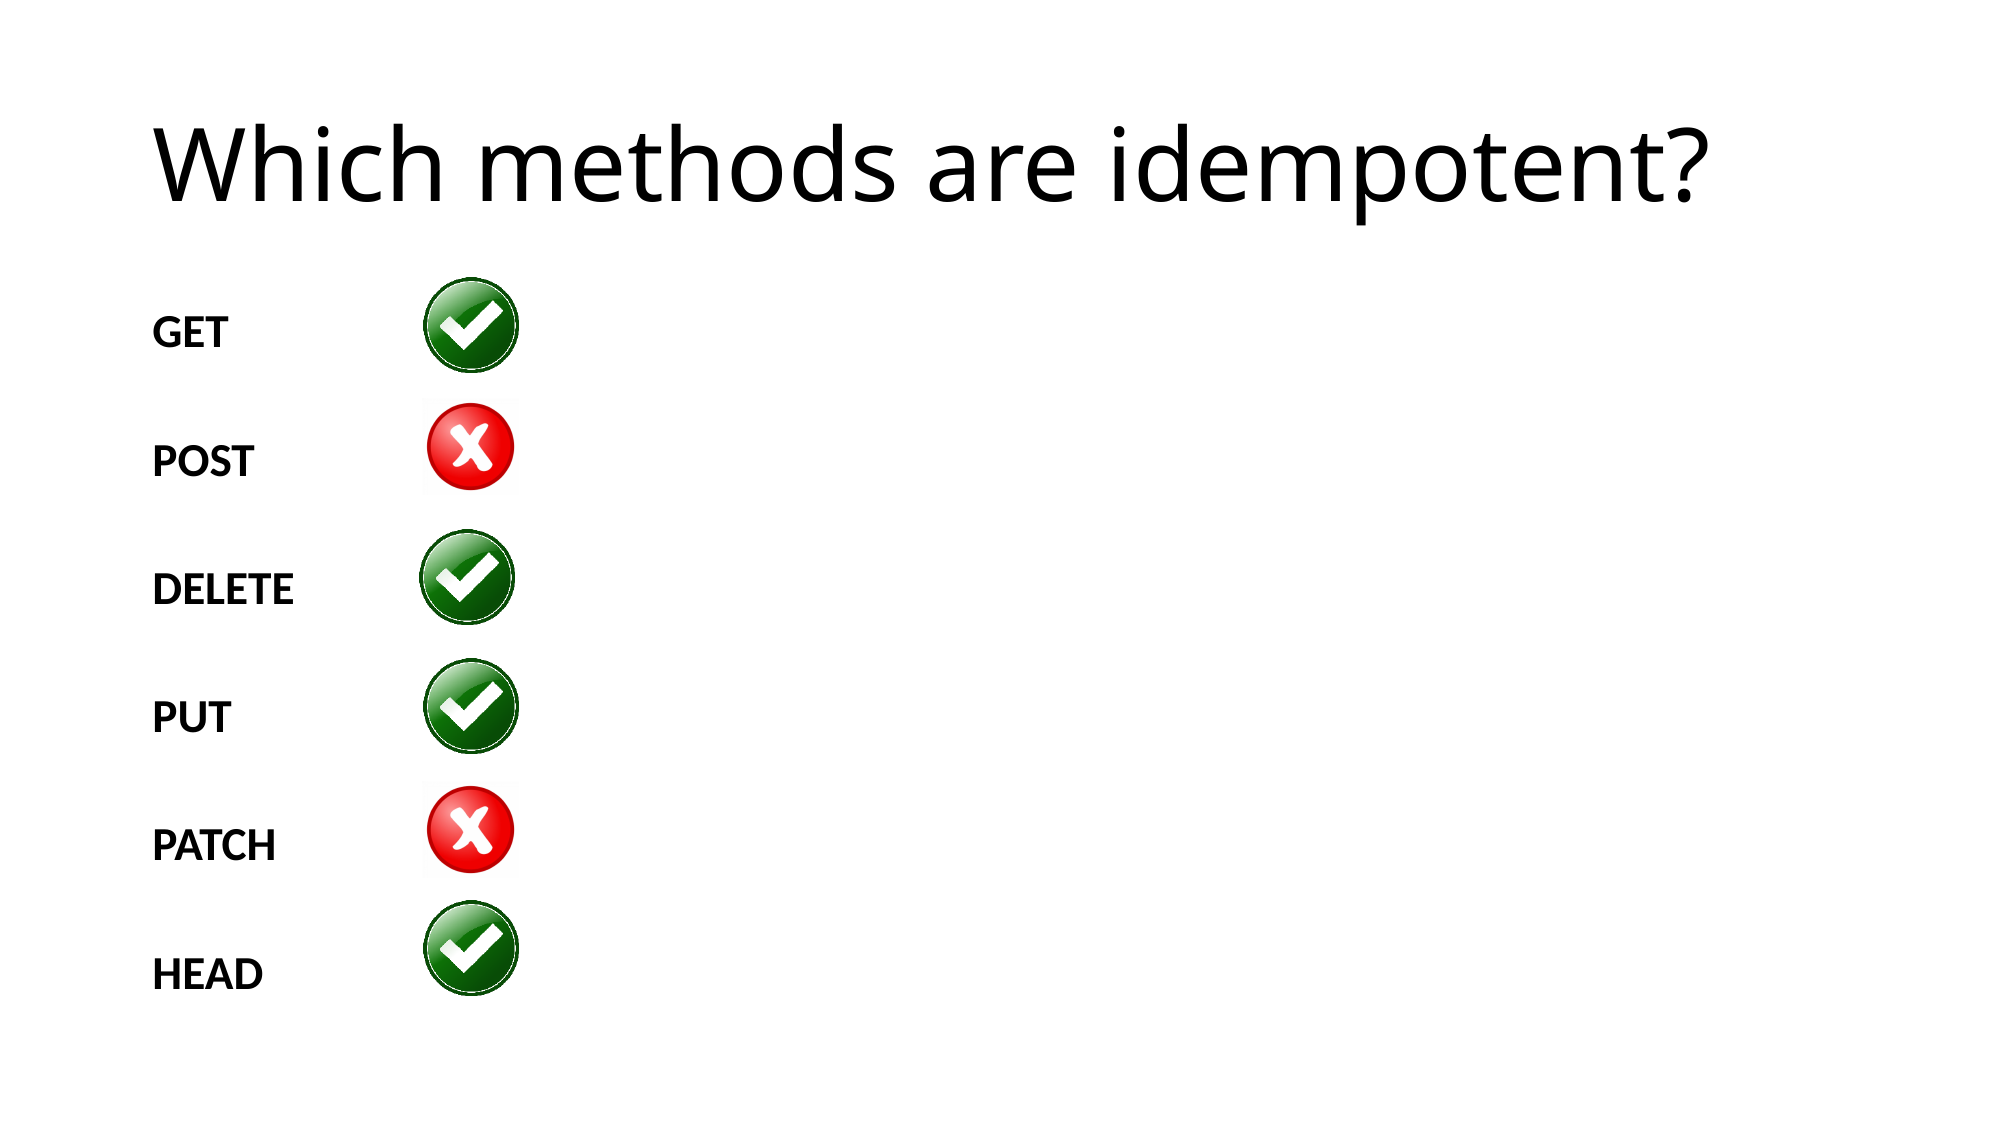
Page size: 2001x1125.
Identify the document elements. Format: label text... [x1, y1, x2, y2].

picture [422, 781, 519, 878]
picture [423, 277, 519, 373]
picture [422, 398, 519, 495]
title Which methods are idempotent? [137, 59, 1863, 278]
picture [423, 900, 519, 996]
picture [423, 658, 519, 754]
list GET POST DELETE PUT PATCH HEAD [137, 299, 424, 1014]
picture [419, 529, 515, 625]
